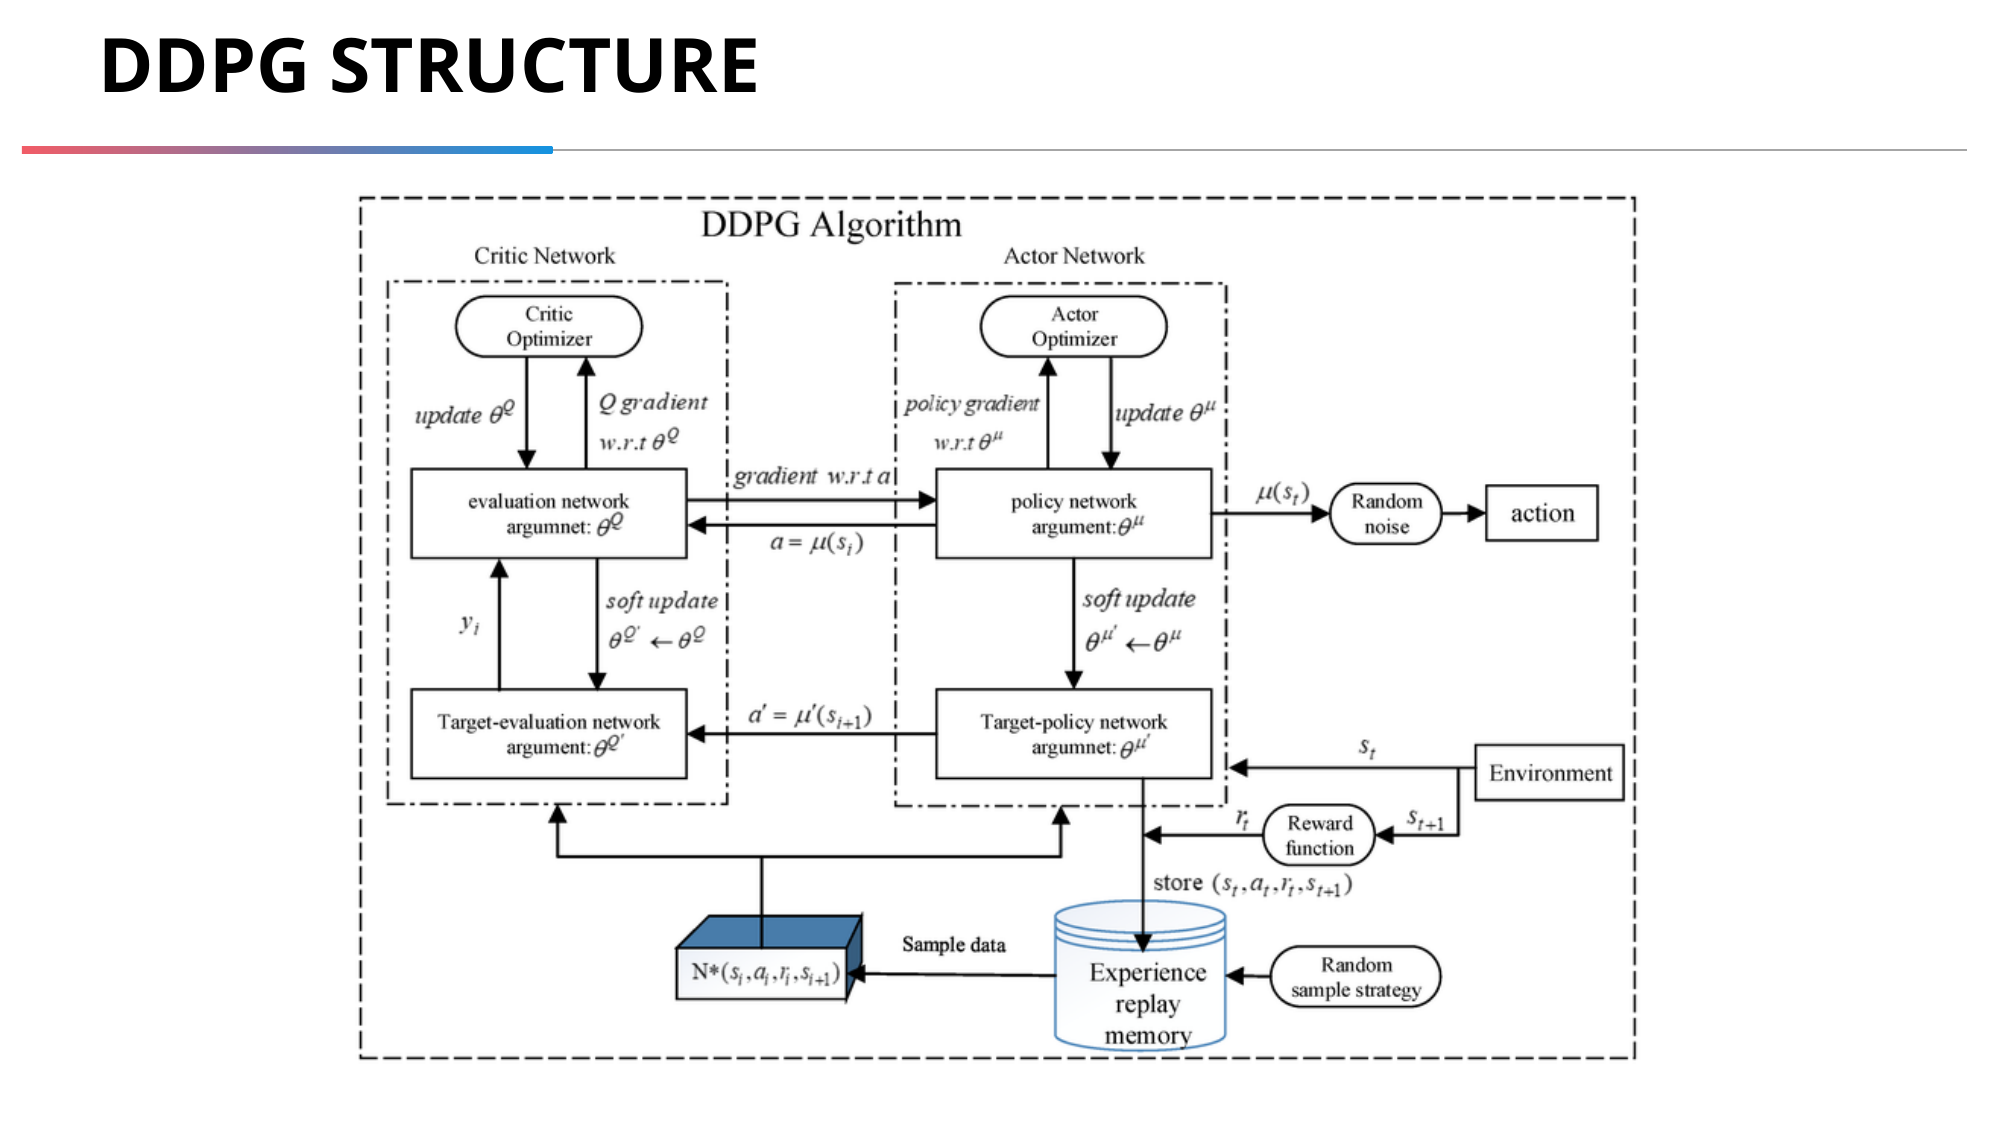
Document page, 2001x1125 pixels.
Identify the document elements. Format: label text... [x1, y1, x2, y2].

picture [353, 188, 1646, 1073]
title DDPG Structure [86, 0, 1726, 146]
